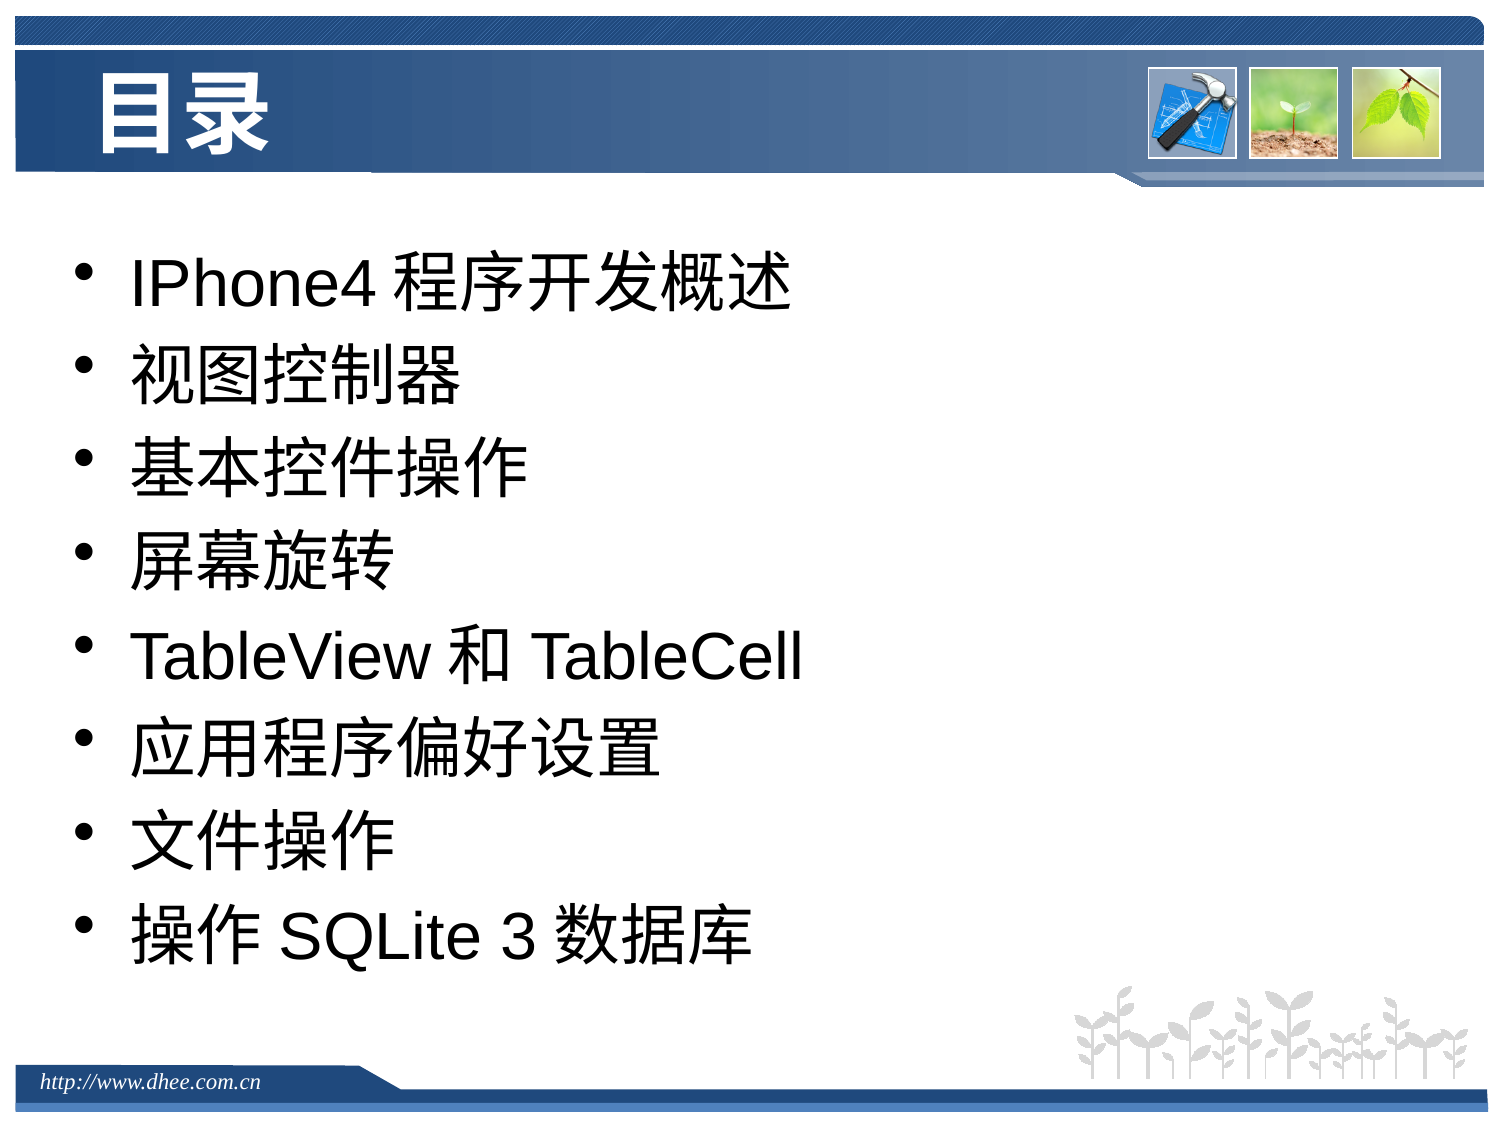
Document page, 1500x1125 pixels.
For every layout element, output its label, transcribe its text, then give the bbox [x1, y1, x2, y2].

picture [1150, 69, 1239, 158]
list IPhone4程序开发概述 视图控制器 基本控件操作 屏幕旋转 TableView和TableCell 应用程序偏好设置 文件操作 操作SQLite 3数据库 [57, 231, 1438, 1071]
title 目录 [75, 39, 1138, 182]
picture [1353, 69, 1439, 157]
picture [1251, 69, 1337, 157]
